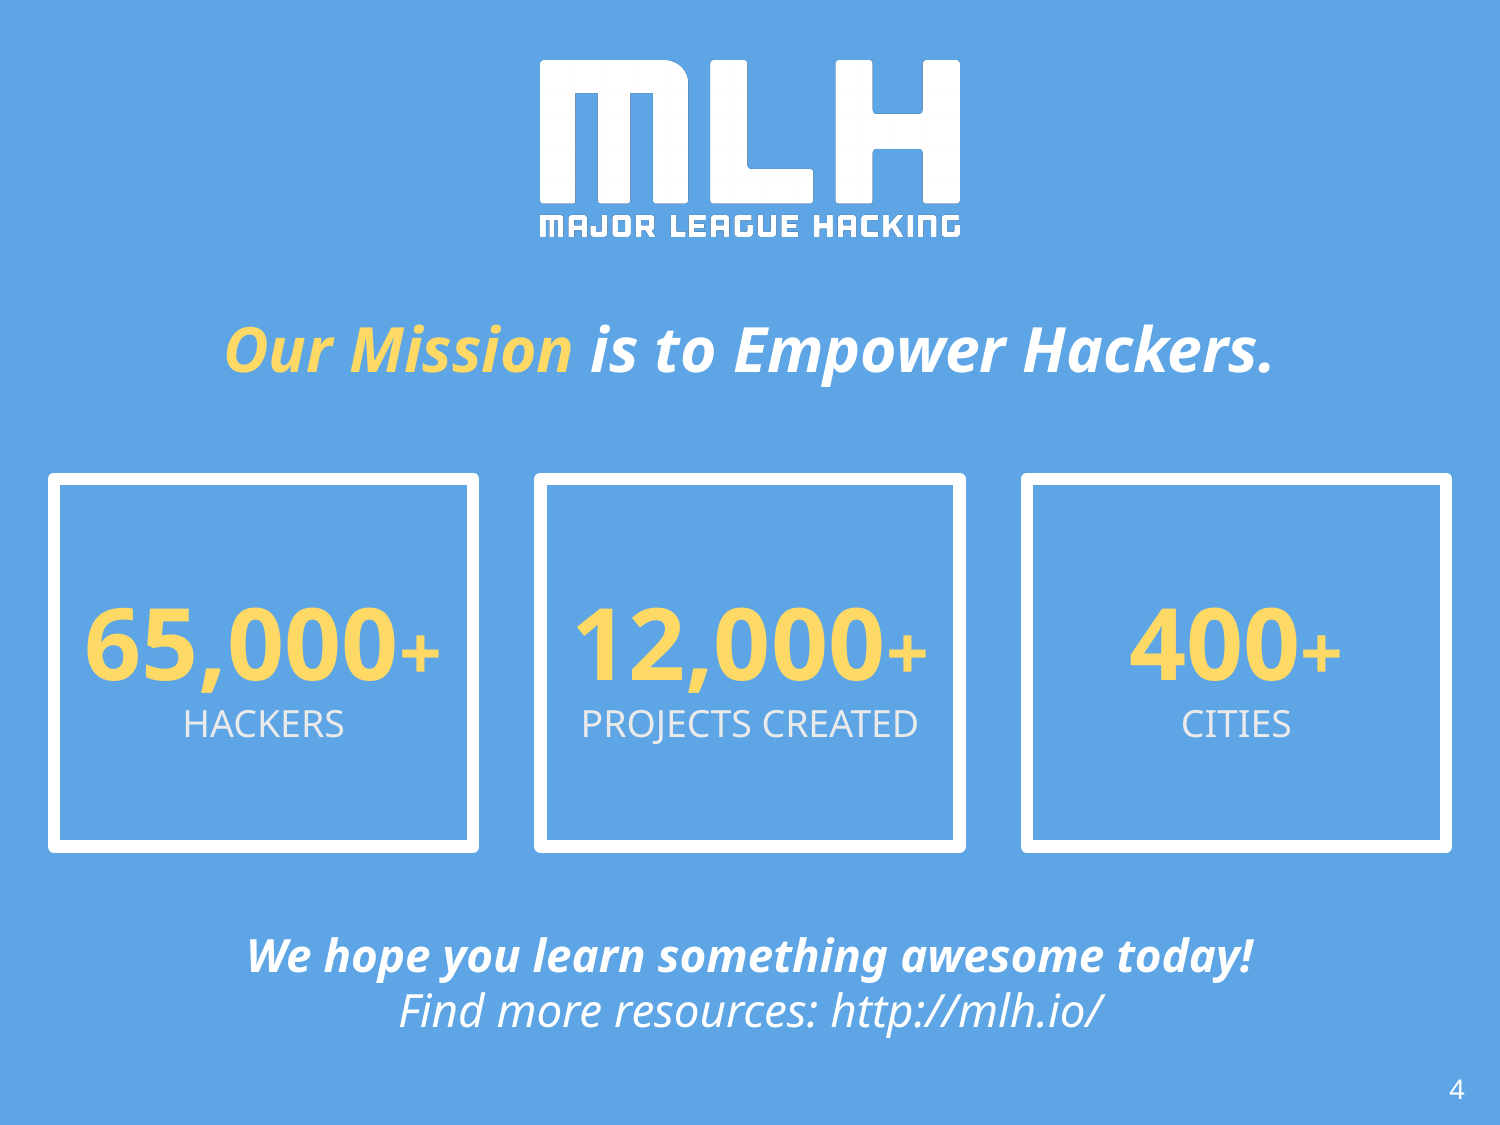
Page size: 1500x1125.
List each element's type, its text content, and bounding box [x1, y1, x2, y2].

picture [539, 59, 960, 237]
text_box 12,000+ PROJECTS CREATED [540, 479, 960, 847]
text_box 400+ CITIES [1026, 479, 1447, 847]
text_box 65,000+ HACKERS [53, 479, 474, 847]
text_box Our Mission is to Empower Hackers. [26, 294, 1474, 402]
text_box We hope you learn something awesome today! Find more resources: http://mlh.io/ [13, 899, 1487, 1064]
slide_number ‹#› [1389, 1064, 1480, 1125]
